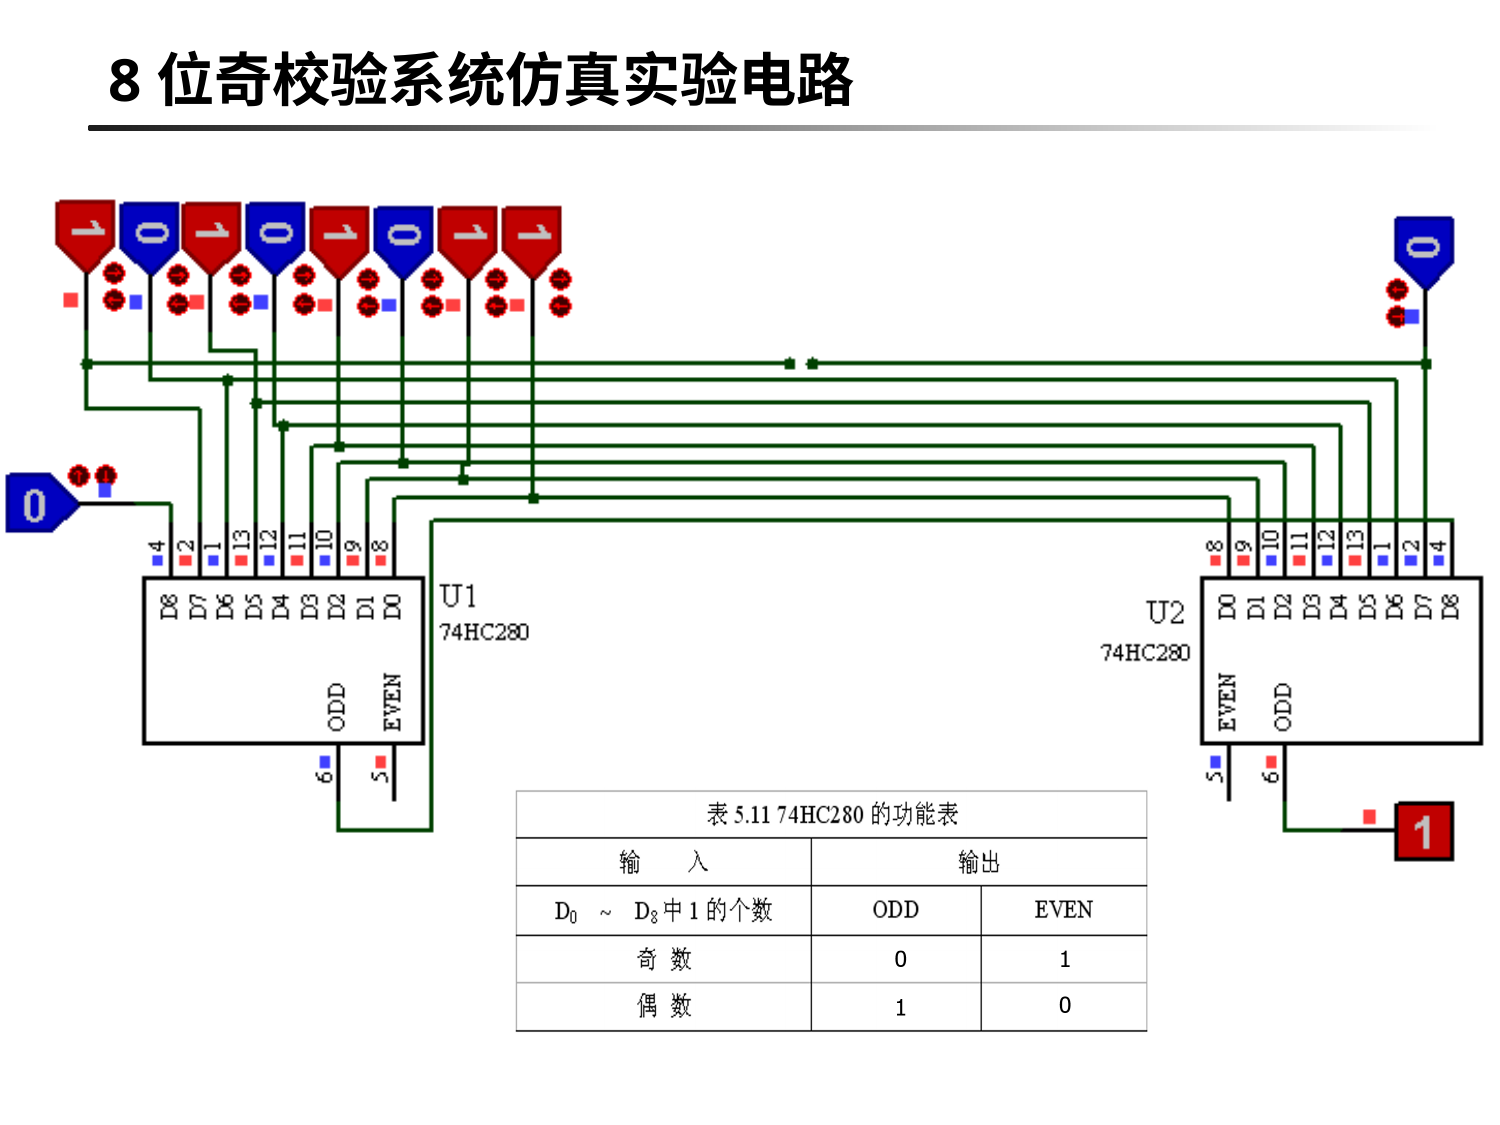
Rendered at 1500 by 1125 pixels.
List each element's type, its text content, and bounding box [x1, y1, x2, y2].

text_box 8位奇校验系统仿真实验电路 [93, 35, 870, 121]
picture [0, 189, 1494, 1033]
